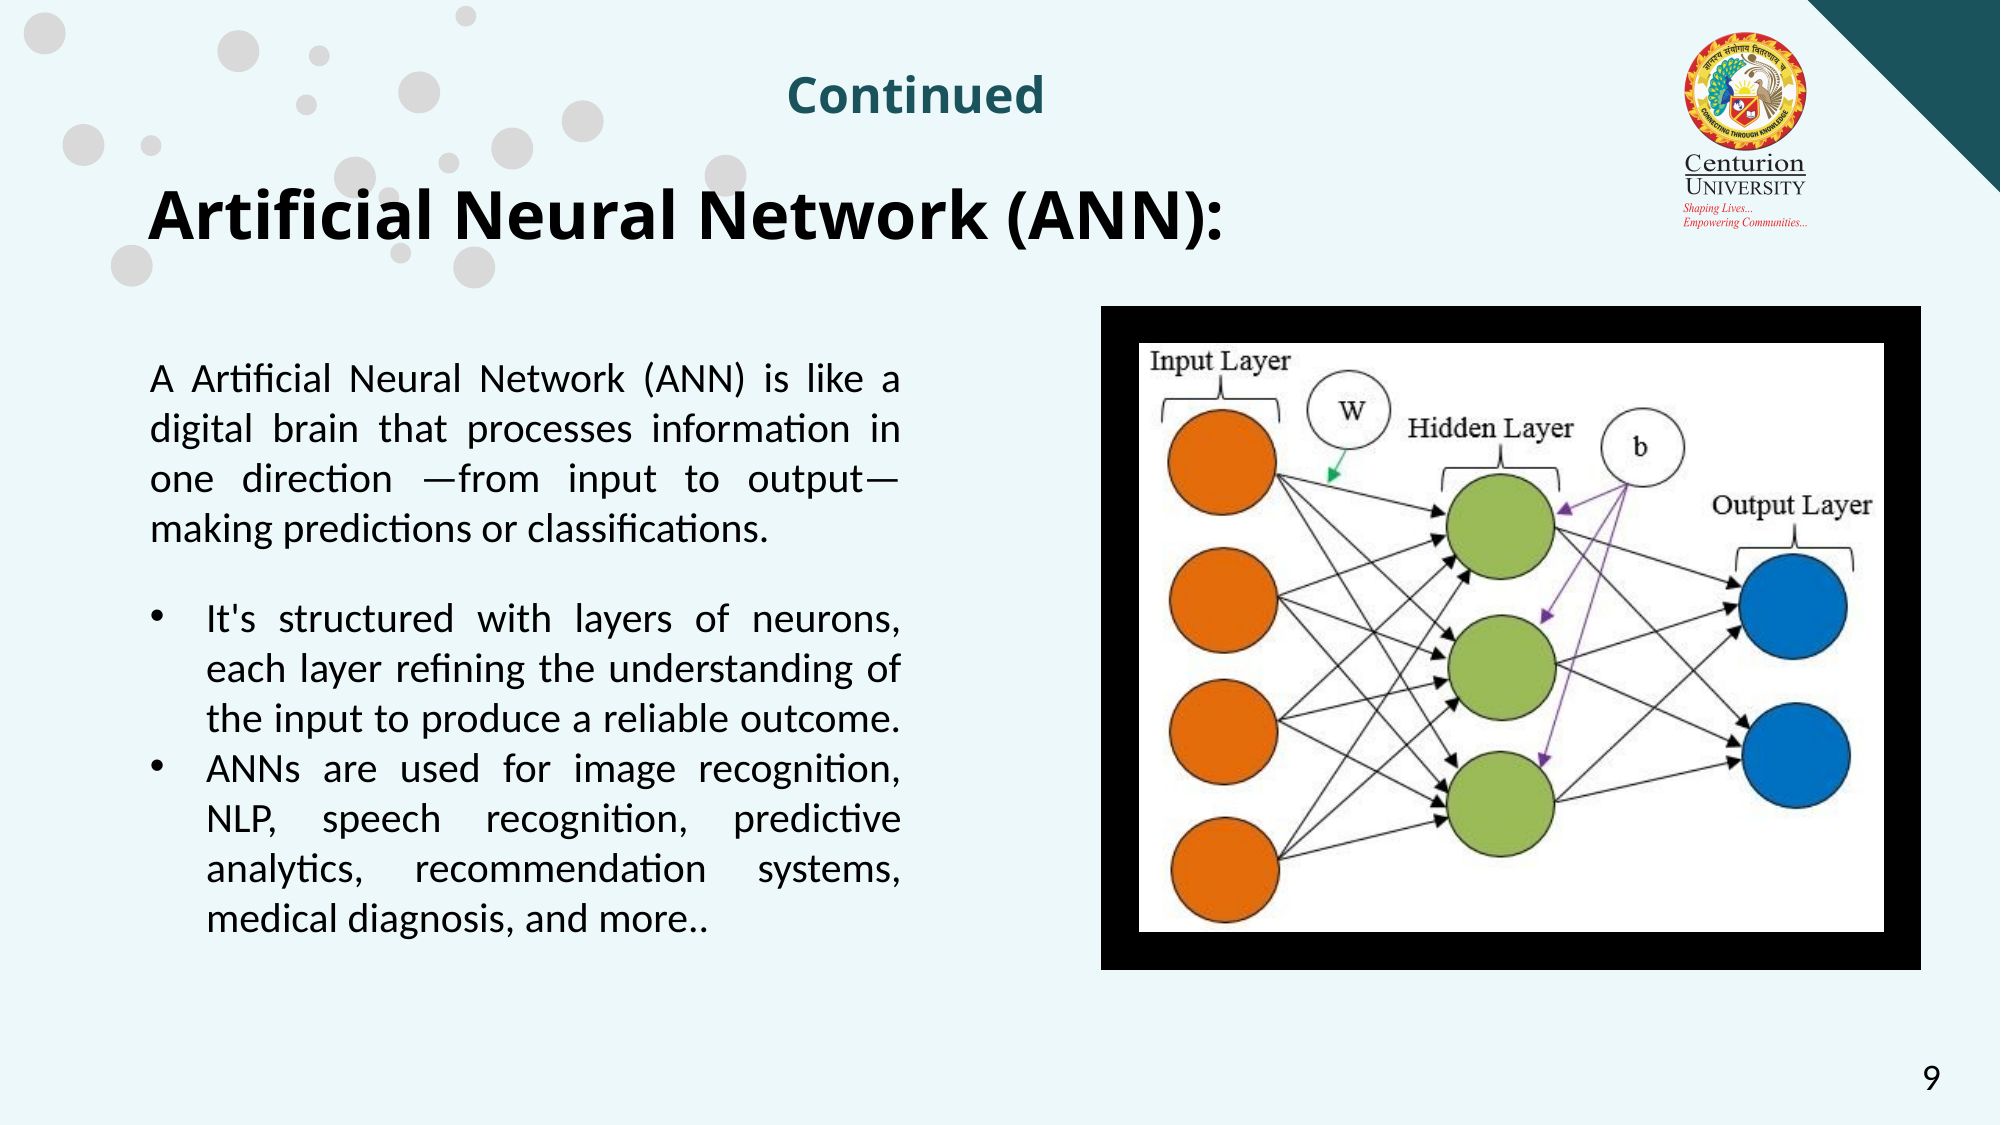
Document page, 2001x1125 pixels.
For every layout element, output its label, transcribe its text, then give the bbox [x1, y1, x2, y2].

text_box Artificial Neural Network (ANN): [641, 165, 1884, 260]
picture [1683, 32, 1808, 229]
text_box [0, 0, 641, 478]
text_box A Artificial Neural Network (ANN) is like a digital brain that processes information in one direction —from input to output—making predictions or classifications. It's structured with layers of neurons, each layer refining the understanding of the input to produce a reliable outcome. ANNs are used for image recognition, NLP, speech recognition, predictive analytics, recommendation systems, medical diagnosis, and more.. [134, 343, 917, 948]
picture [1138, 343, 1884, 933]
text_box [1806, 0, 2000, 194]
text_box Continued [641, 55, 1675, 131]
text_box 9 [1907, 1045, 1984, 1106]
